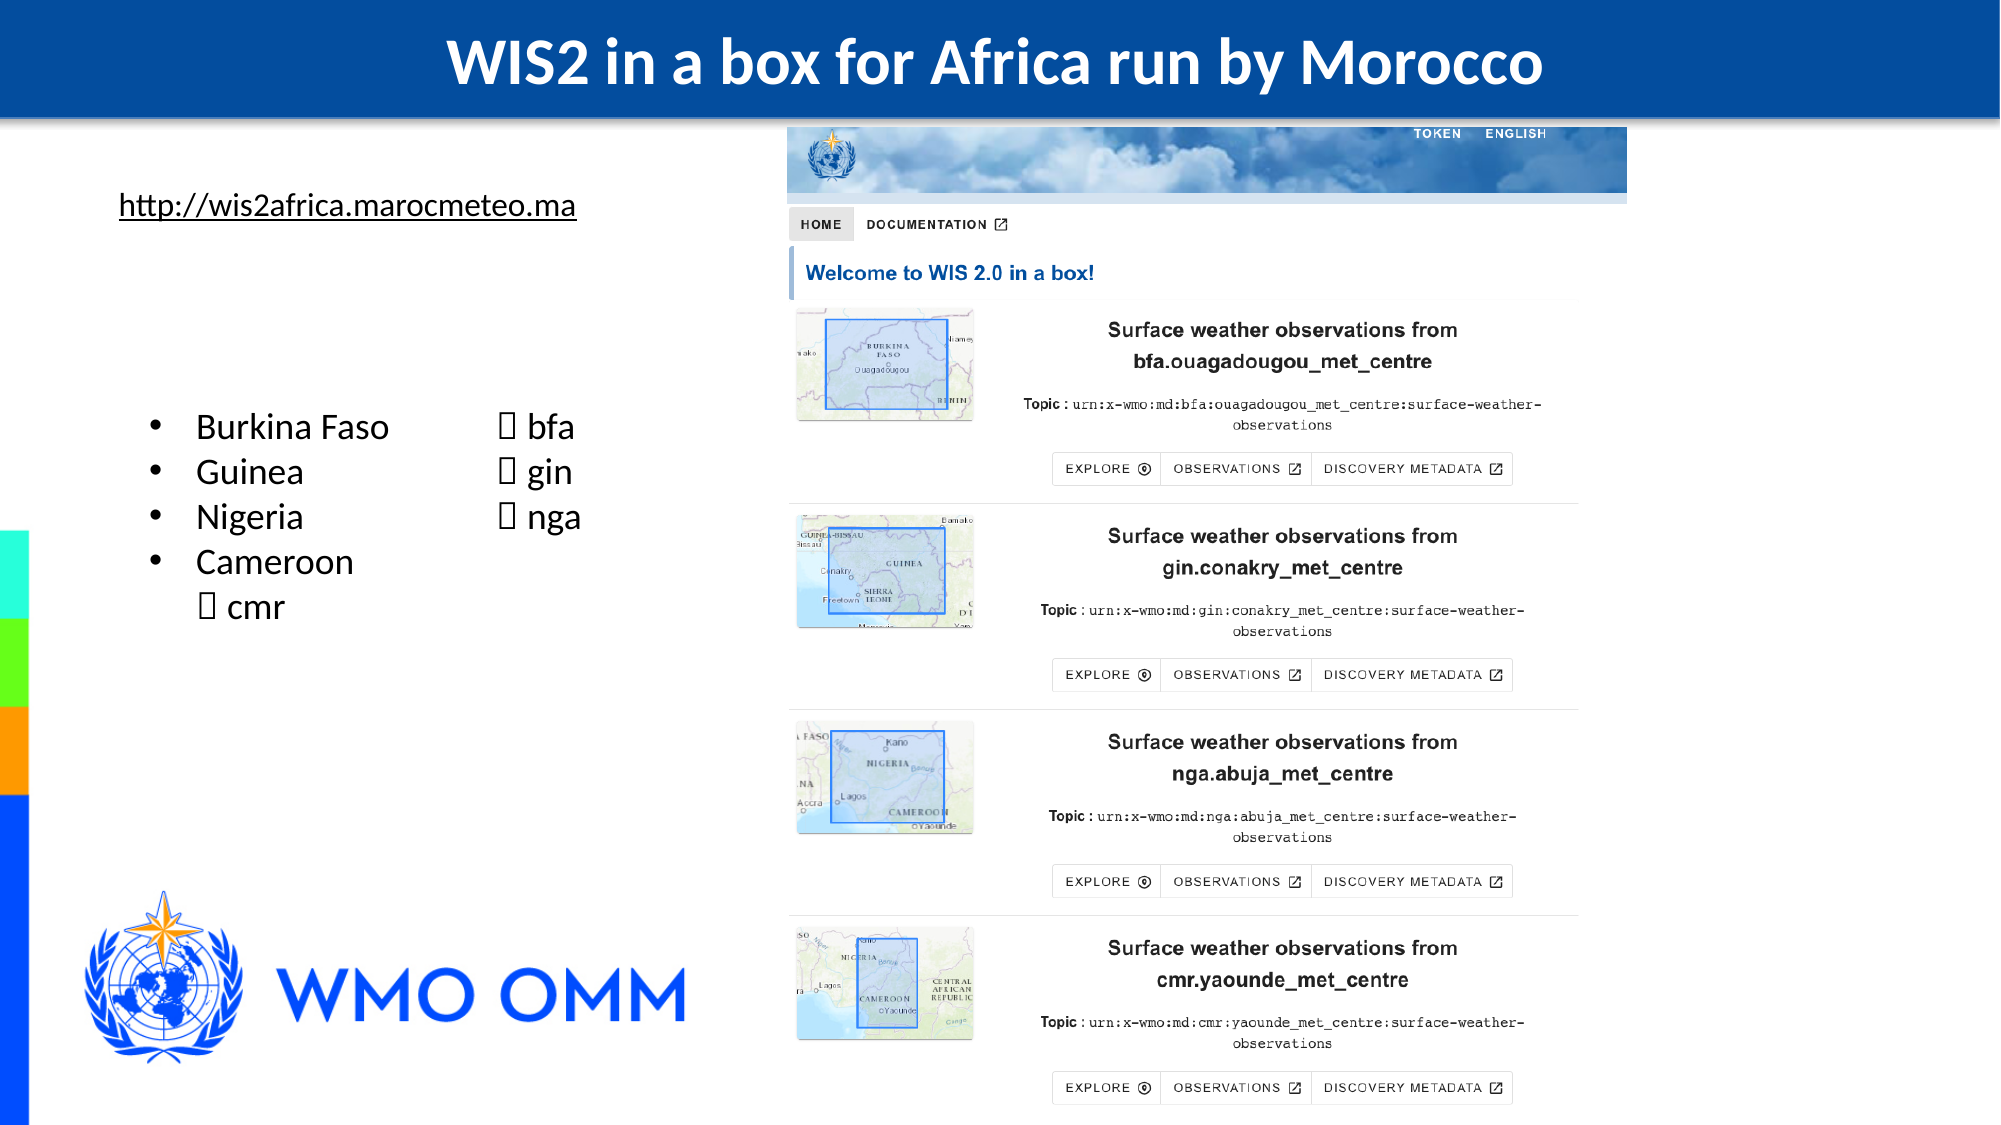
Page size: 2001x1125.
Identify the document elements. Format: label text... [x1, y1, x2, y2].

text_box Burkina Faso  bfa Guinea  gin Nigeria  nga Cameroon  cmr [134, 394, 677, 635]
text_box http://wis2africa.marocmeteo.ma [103, 176, 634, 231]
picture [0, 119, 2000, 1125]
text_box WIS2 in a box for Africa run by Morocco [0, 0, 2000, 119]
